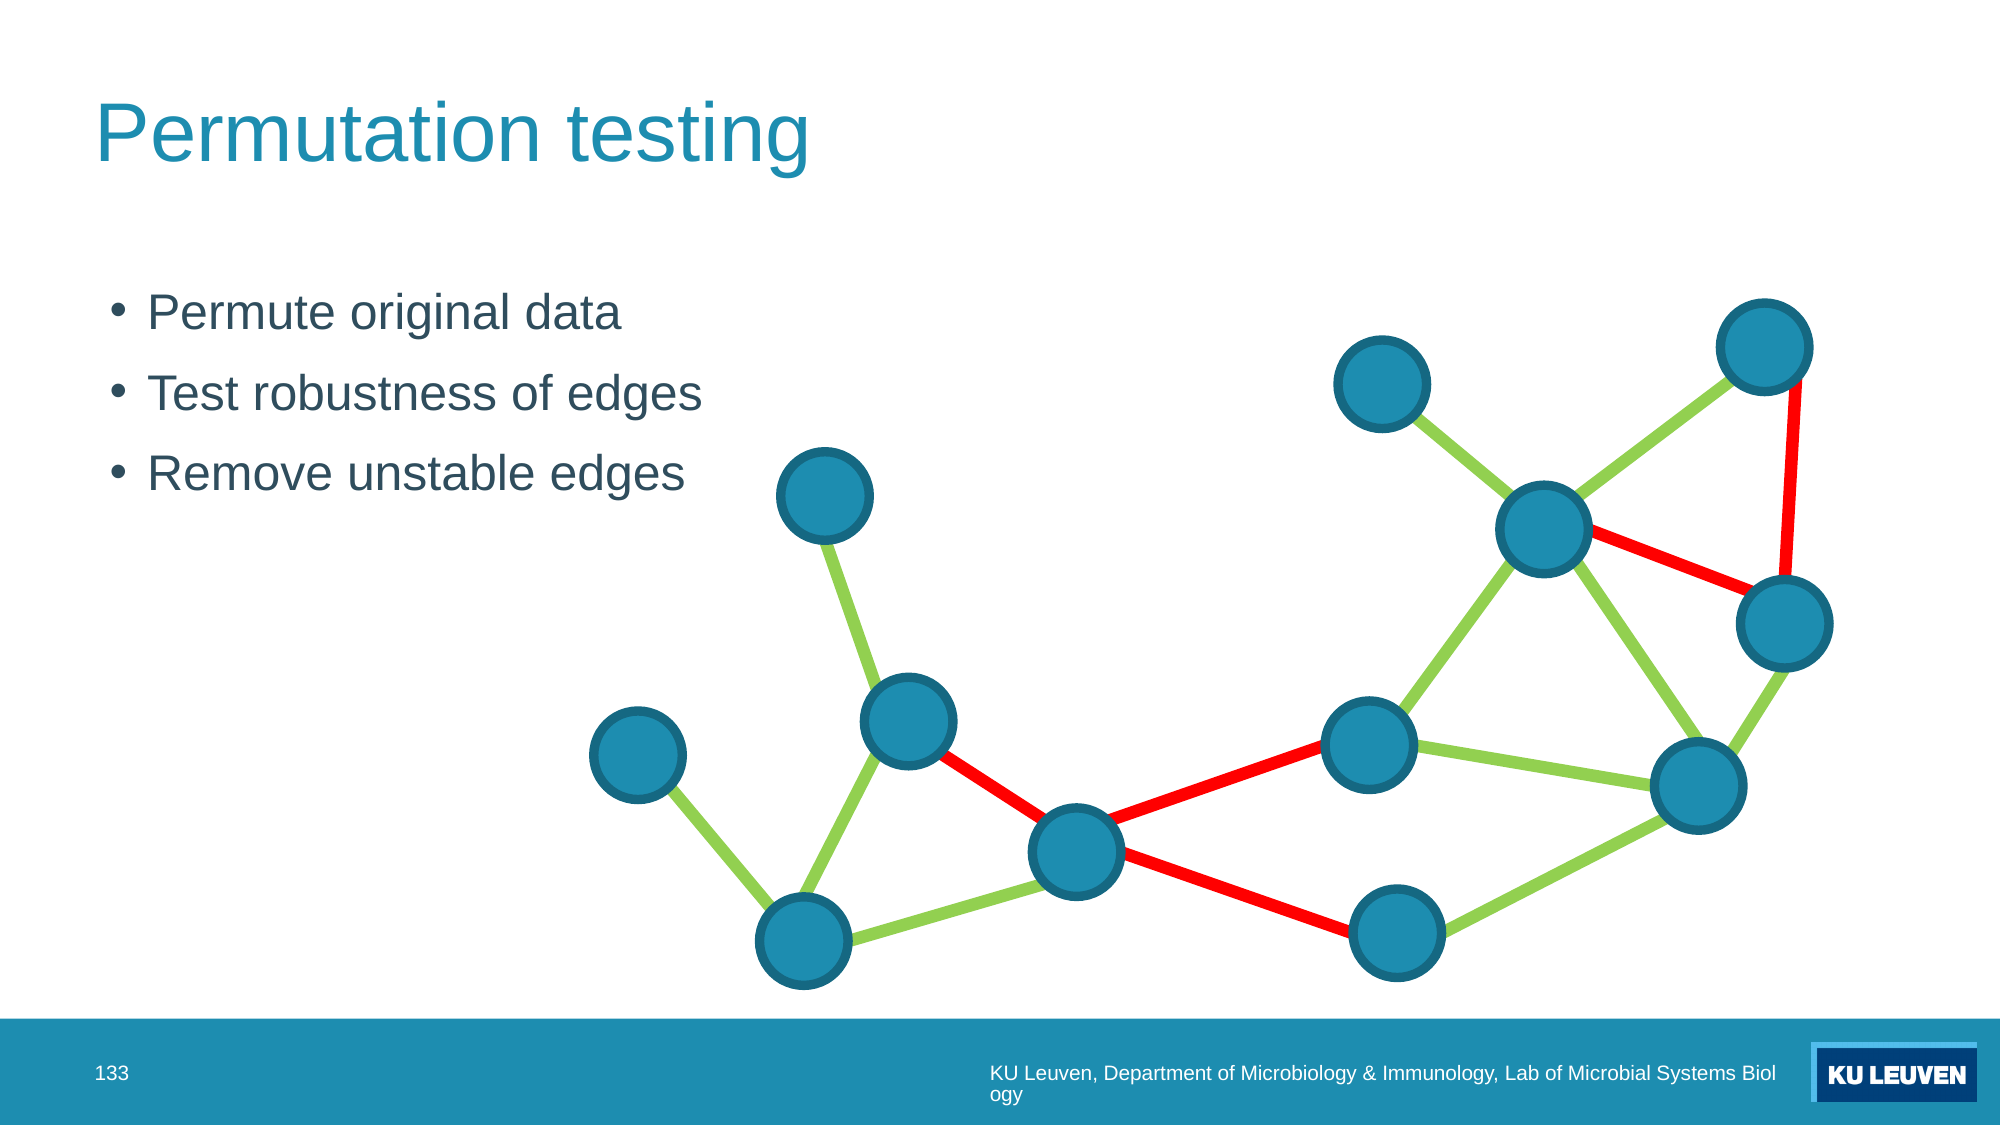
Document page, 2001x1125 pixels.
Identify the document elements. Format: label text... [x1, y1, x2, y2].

text_box [1031, 806, 1122, 898]
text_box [1588, 529, 1754, 593]
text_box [1441, 817, 1668, 934]
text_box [1784, 378, 1796, 580]
text_box [1653, 740, 1745, 832]
text_box [1352, 887, 1443, 979]
title Permutation testing [94, 33, 1906, 223]
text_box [1575, 560, 1699, 742]
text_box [1730, 668, 1785, 755]
text_box [779, 450, 871, 542]
text_box [592, 709, 684, 801]
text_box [803, 752, 878, 897]
text_box [1719, 301, 1811, 393]
text_box [758, 895, 850, 987]
footer KU Leuven, Department of Microbiology & Immunology, Lab of Microbial Systems Biology [989, 1018, 1809, 1125]
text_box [1413, 415, 1513, 499]
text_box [669, 786, 773, 910]
text_box [1498, 484, 1590, 575]
text_box [863, 676, 955, 767]
list Permute original data Test robustness of edges Remove unstable edges [94, 271, 1906, 1004]
slide_number 133 [94, 1018, 201, 1125]
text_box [848, 883, 1046, 942]
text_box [1400, 560, 1513, 714]
text_box [1336, 338, 1428, 430]
text_box [1324, 699, 1415, 791]
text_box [940, 752, 1046, 821]
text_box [825, 540, 878, 691]
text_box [1575, 378, 1734, 499]
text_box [1107, 745, 1326, 821]
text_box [1413, 745, 1655, 786]
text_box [1120, 852, 1353, 934]
picture [1811, 1042, 1977, 1102]
text_box [1739, 578, 1831, 670]
